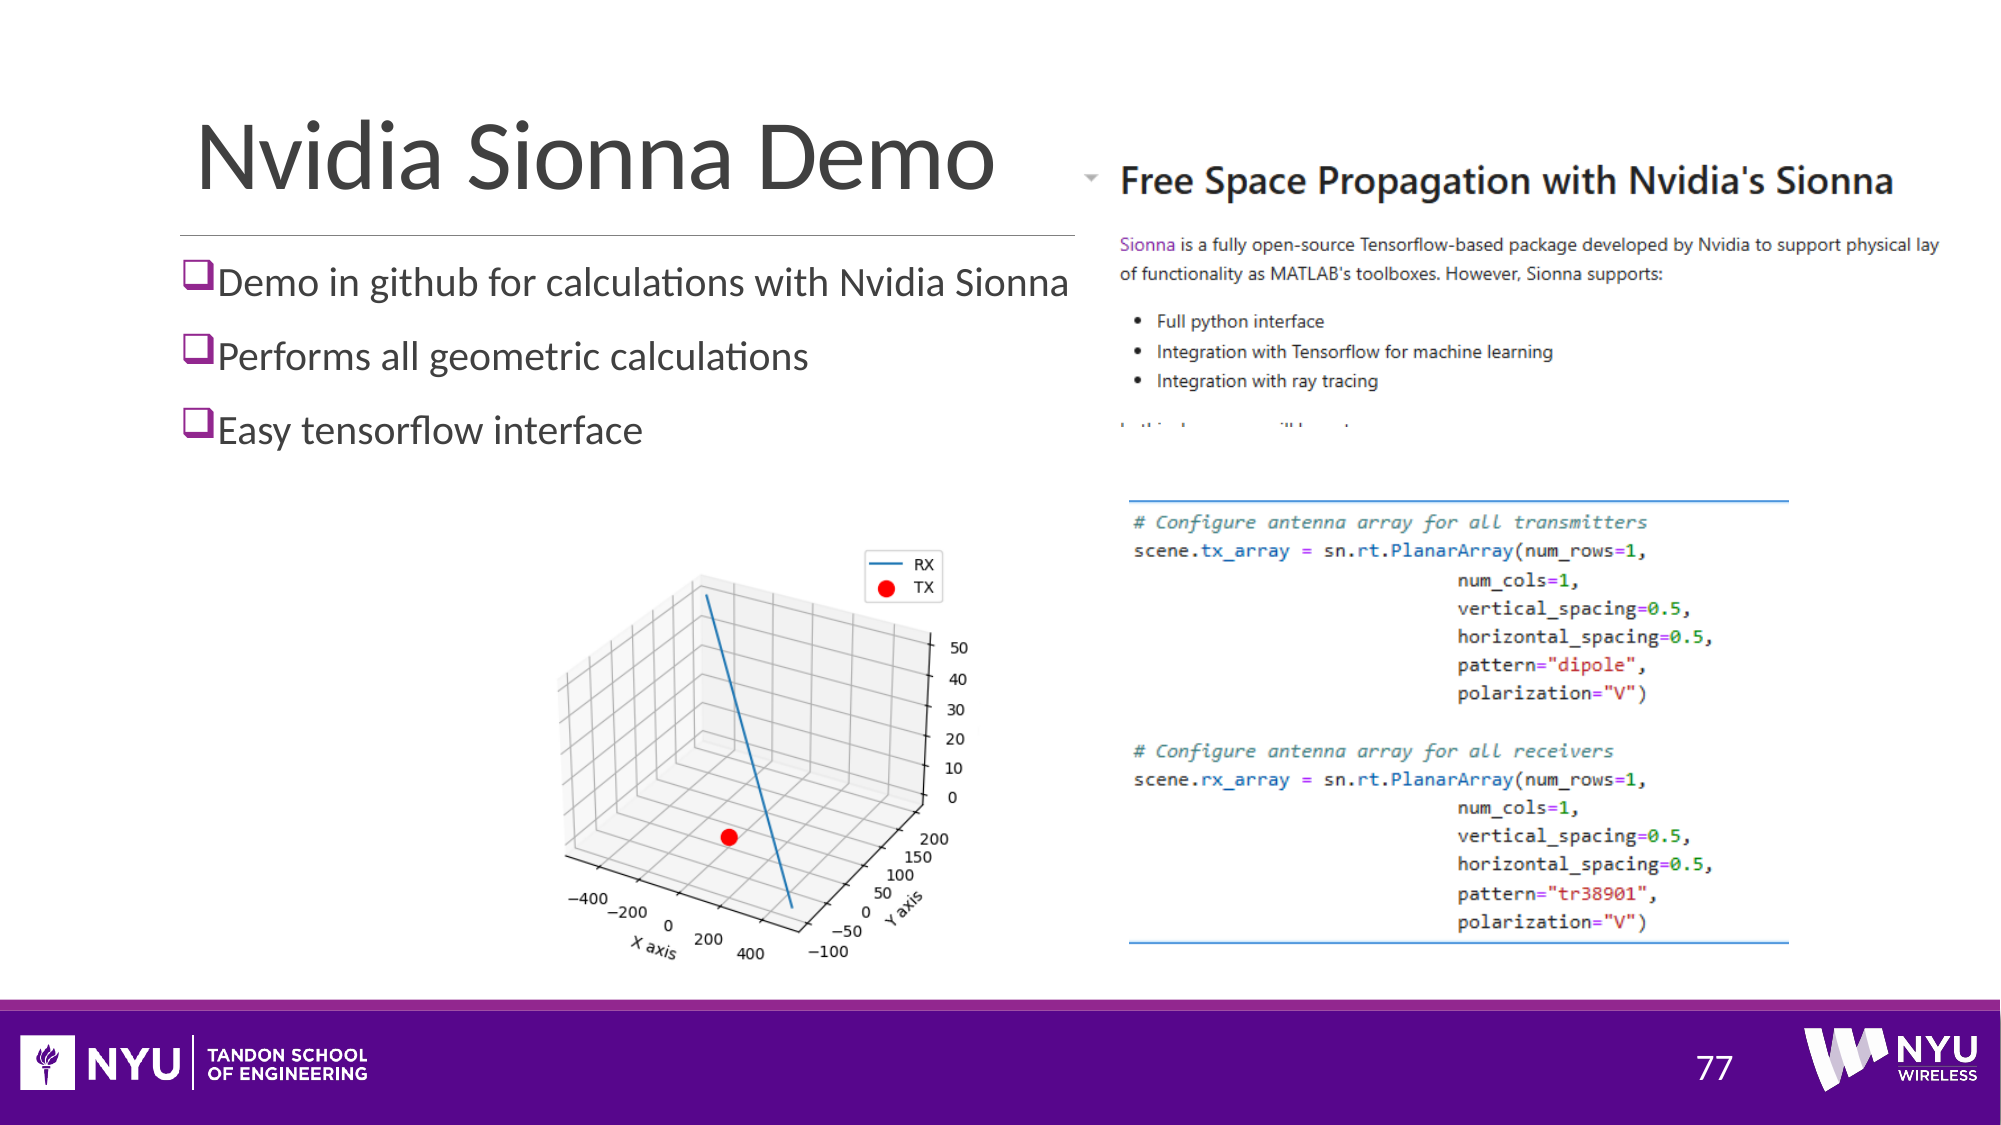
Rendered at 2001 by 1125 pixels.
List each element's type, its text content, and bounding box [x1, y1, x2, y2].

slide_number 77 [1533, 1035, 1749, 1096]
picture [1128, 499, 1790, 952]
picture [476, 531, 1006, 983]
title Nvidia Sionna Demo [180, 47, 1830, 218]
picture [1075, 123, 1940, 428]
list Demo in github for calculations with Nvidia Sionna Performs all geometric calculations Easy tensorflow interface [180, 252, 1830, 963]
